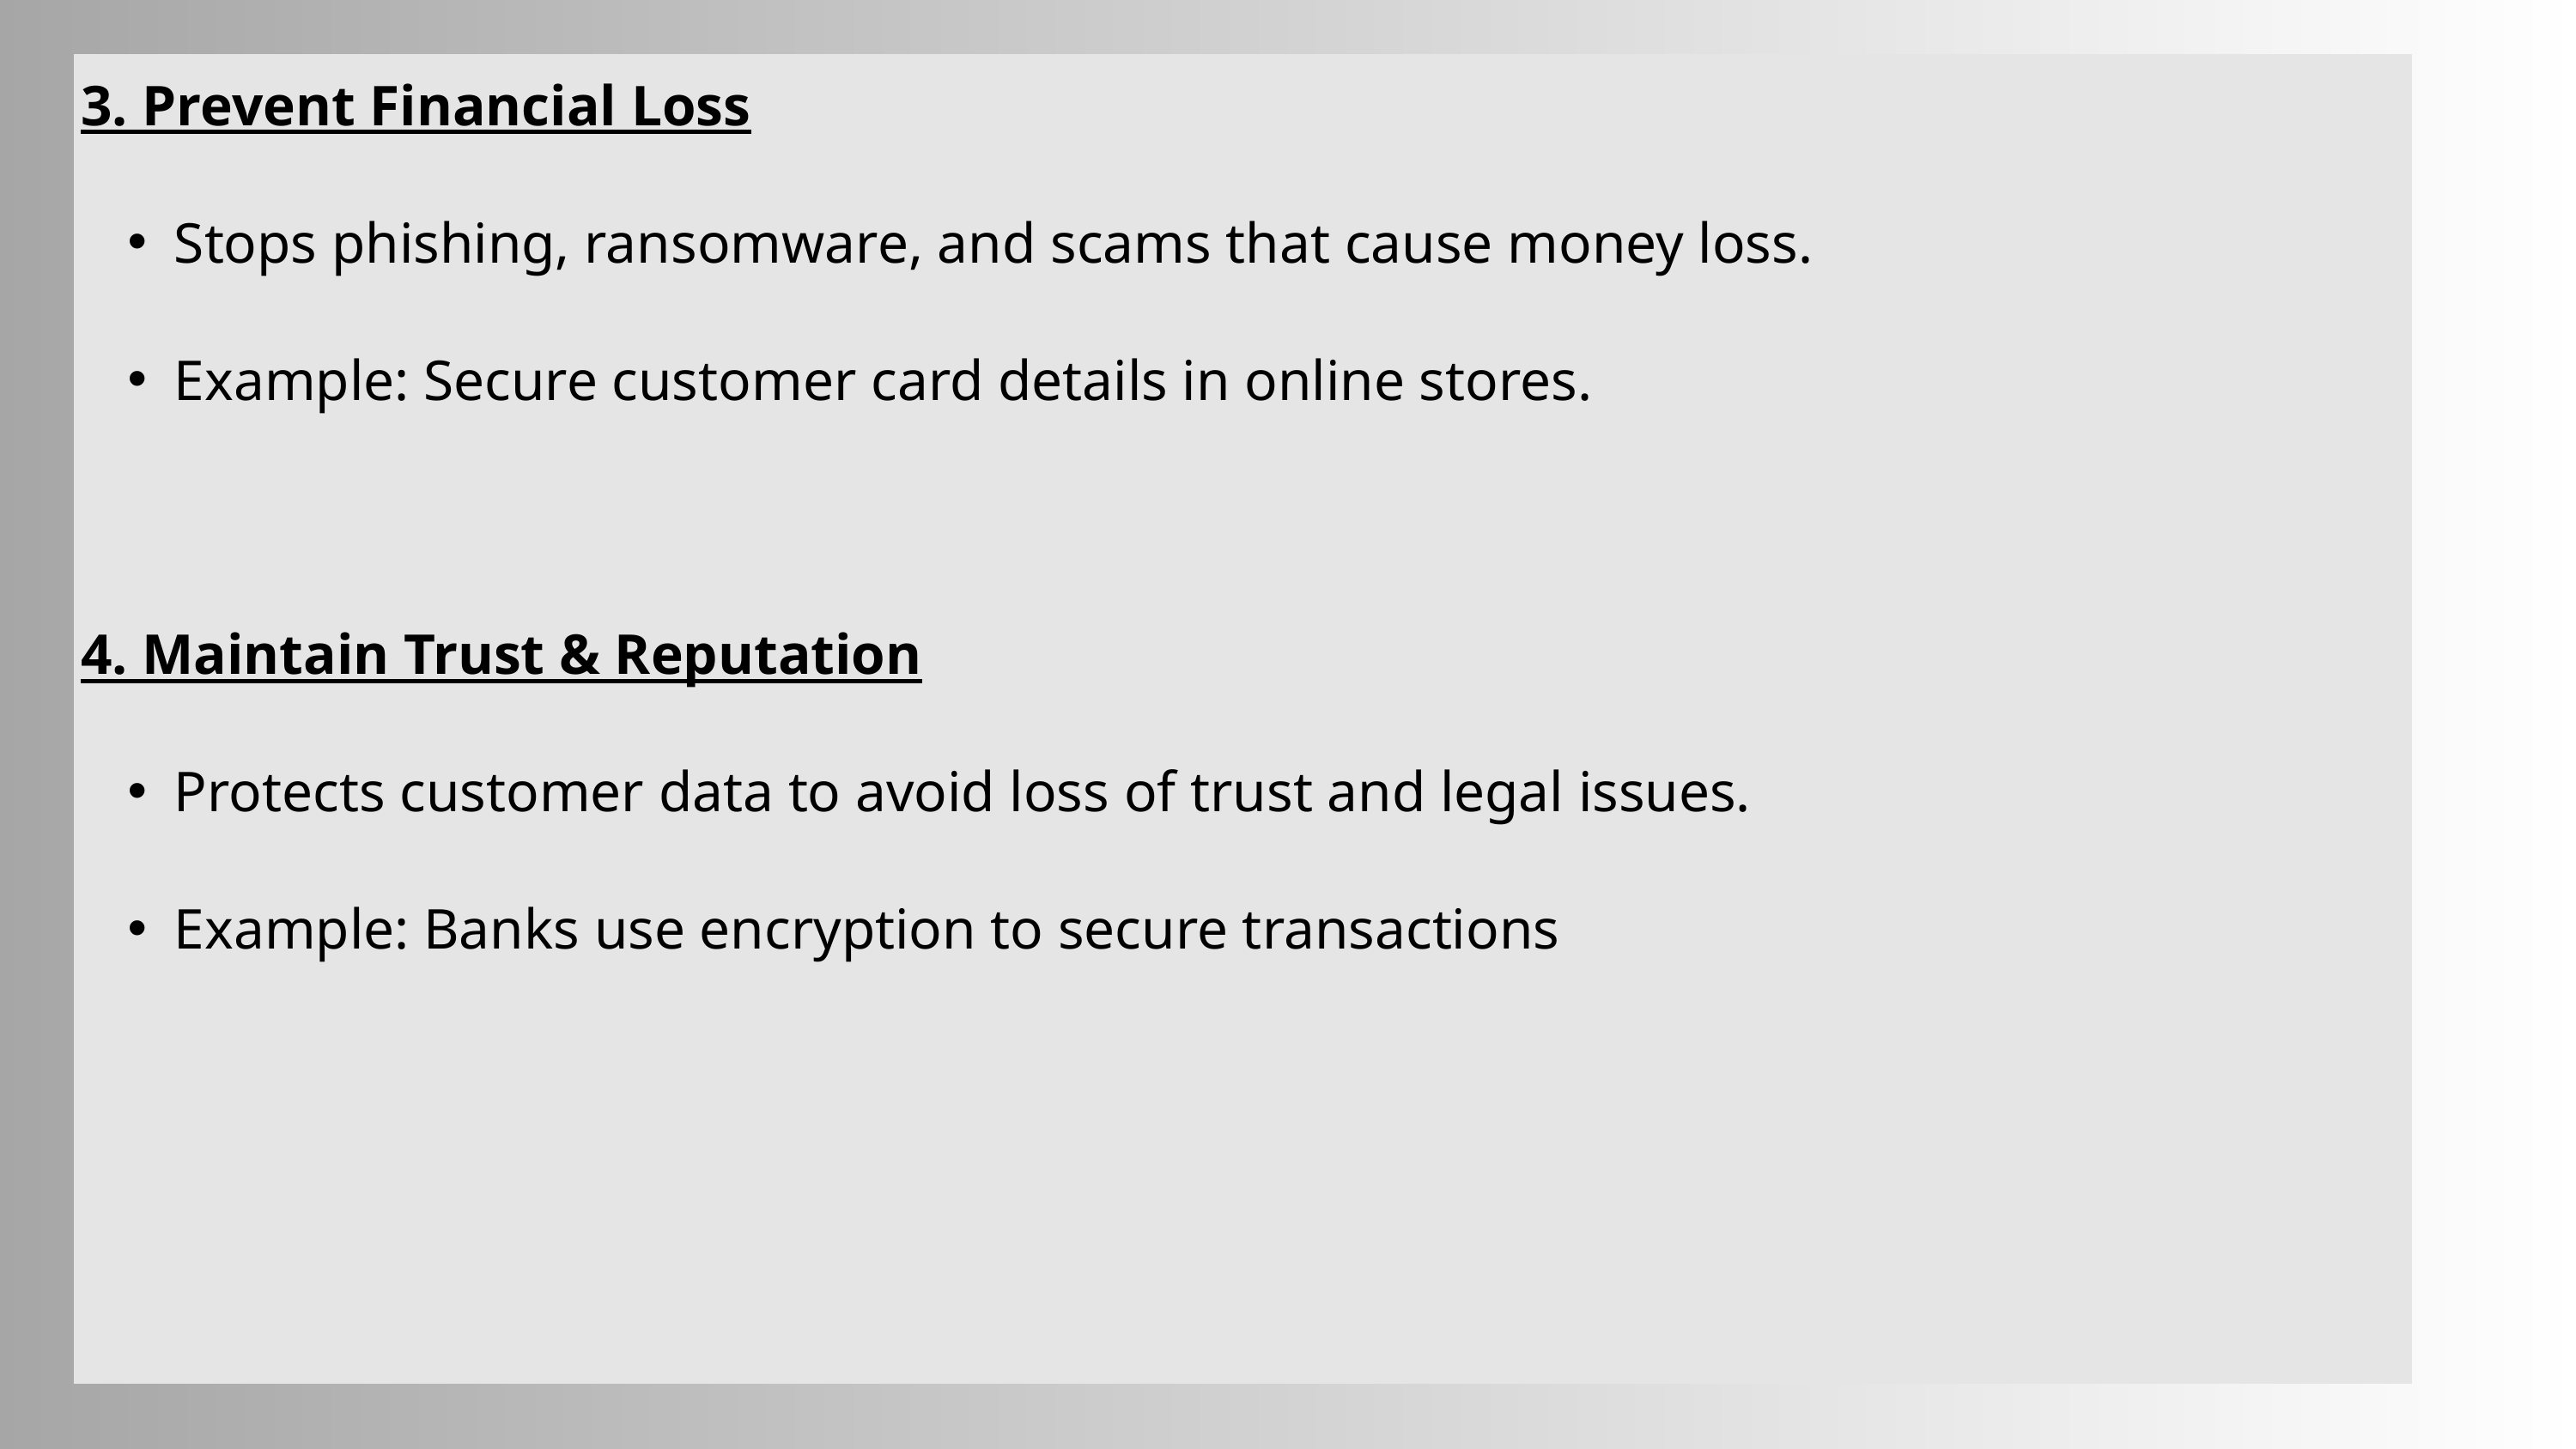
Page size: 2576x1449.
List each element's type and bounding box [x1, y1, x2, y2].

text_box [73, 53, 2413, 1385]
